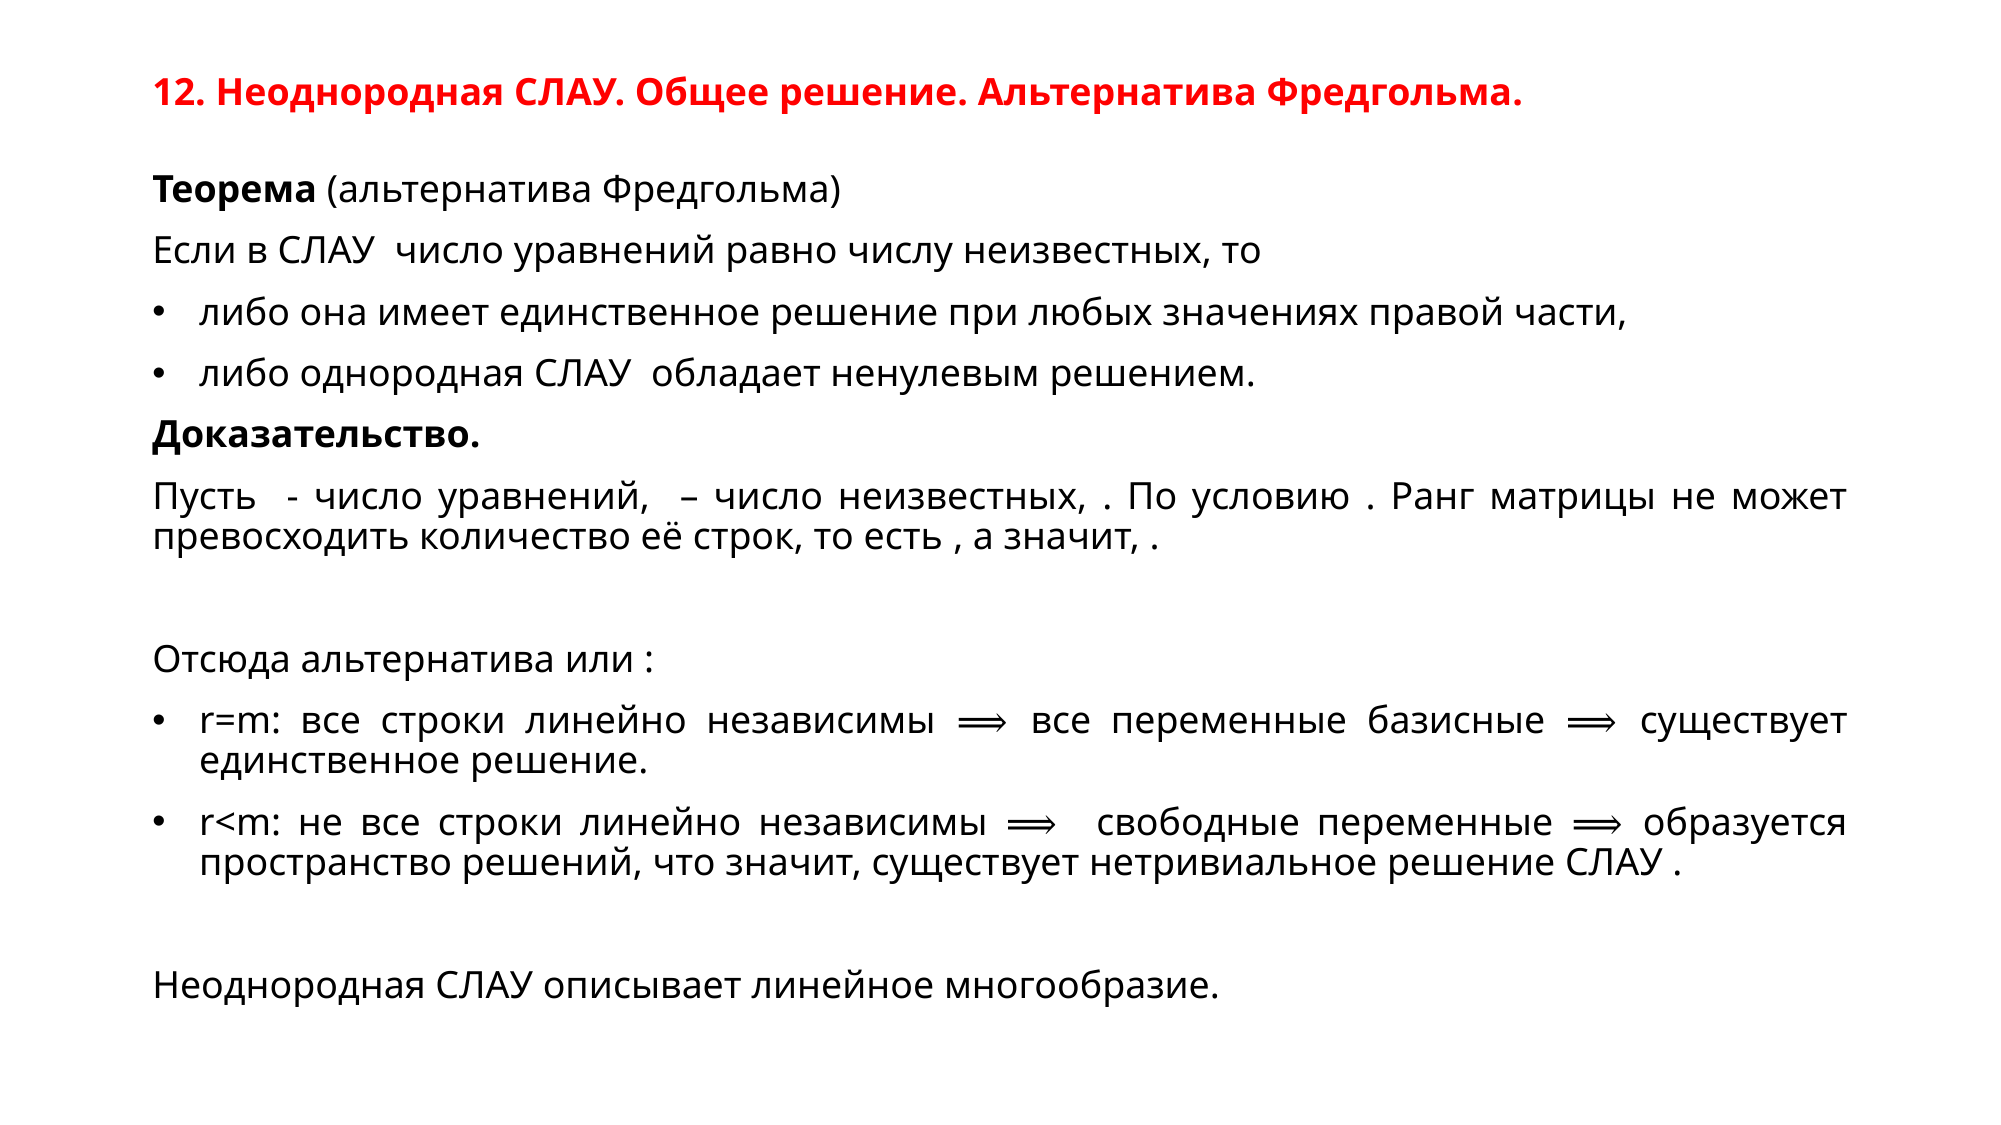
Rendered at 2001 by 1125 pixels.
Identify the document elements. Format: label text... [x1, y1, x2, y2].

title 12. Неоднородная СЛАУ. Общее решение. Альтернатива Фредгольма. [137, 65, 1863, 141]
